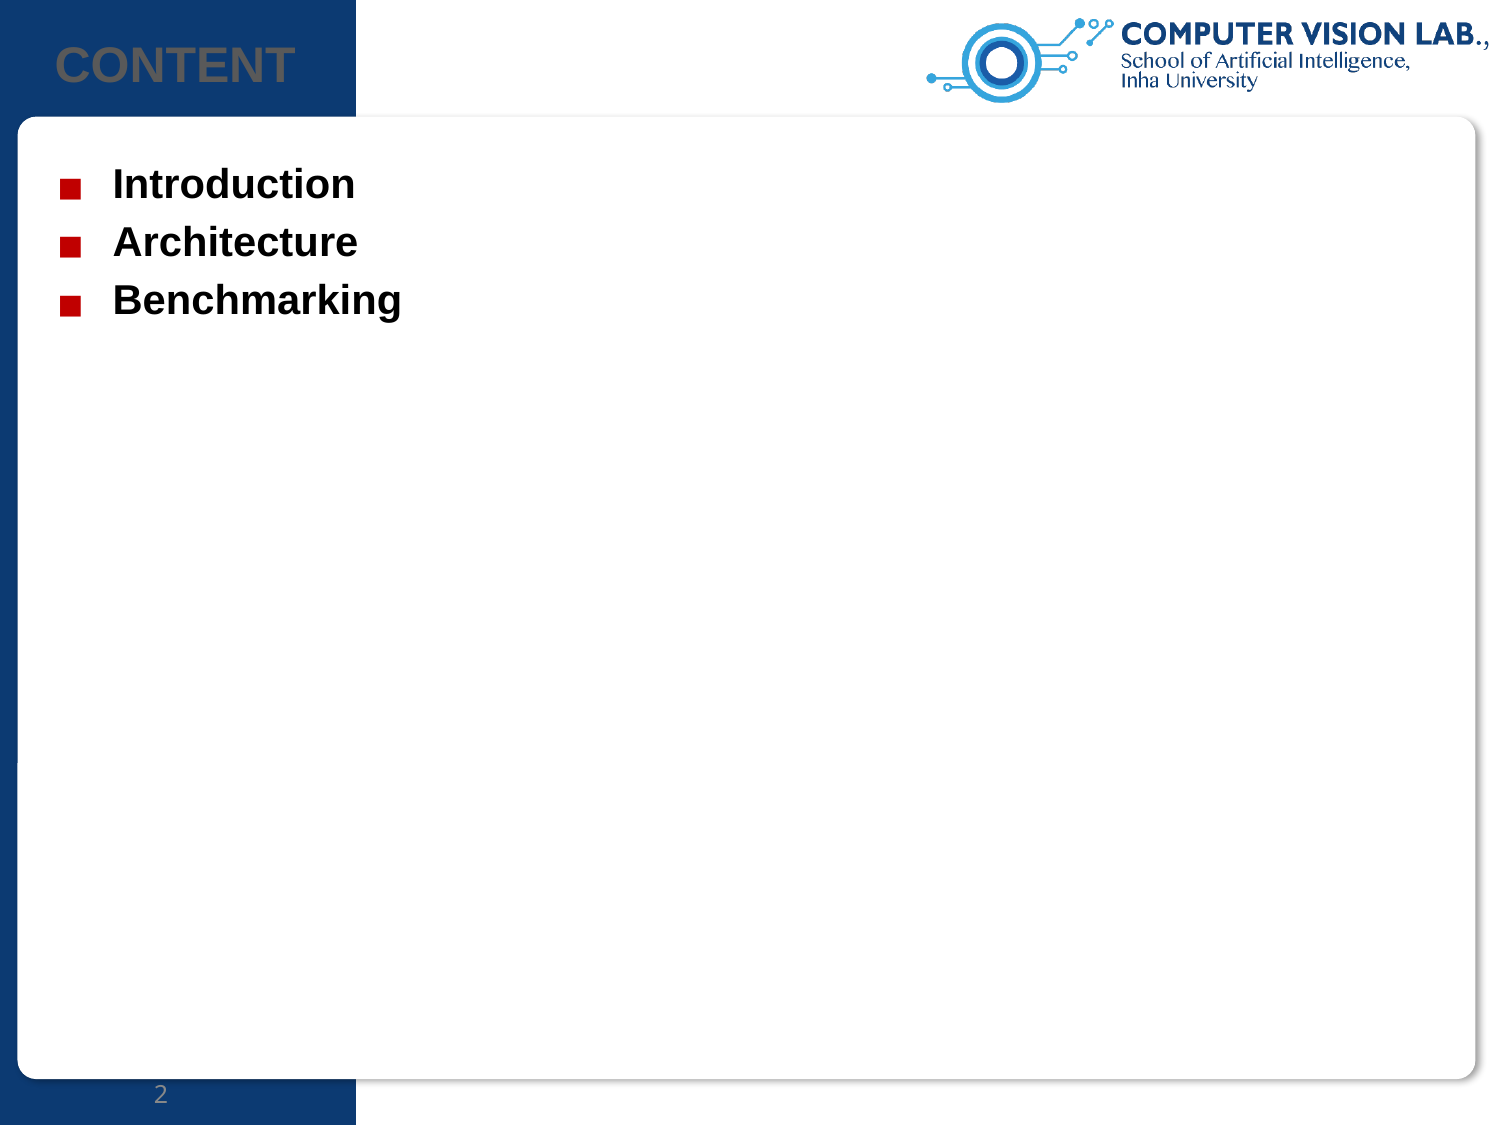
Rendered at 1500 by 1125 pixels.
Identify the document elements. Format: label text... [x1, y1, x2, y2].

text_box Introduction Architecture Benchmarking [41, 148, 1447, 1047]
title CONTENT [39, 28, 1447, 97]
picture [870, 17, 1494, 122]
slide_number ‹#› [24, 1065, 183, 1125]
